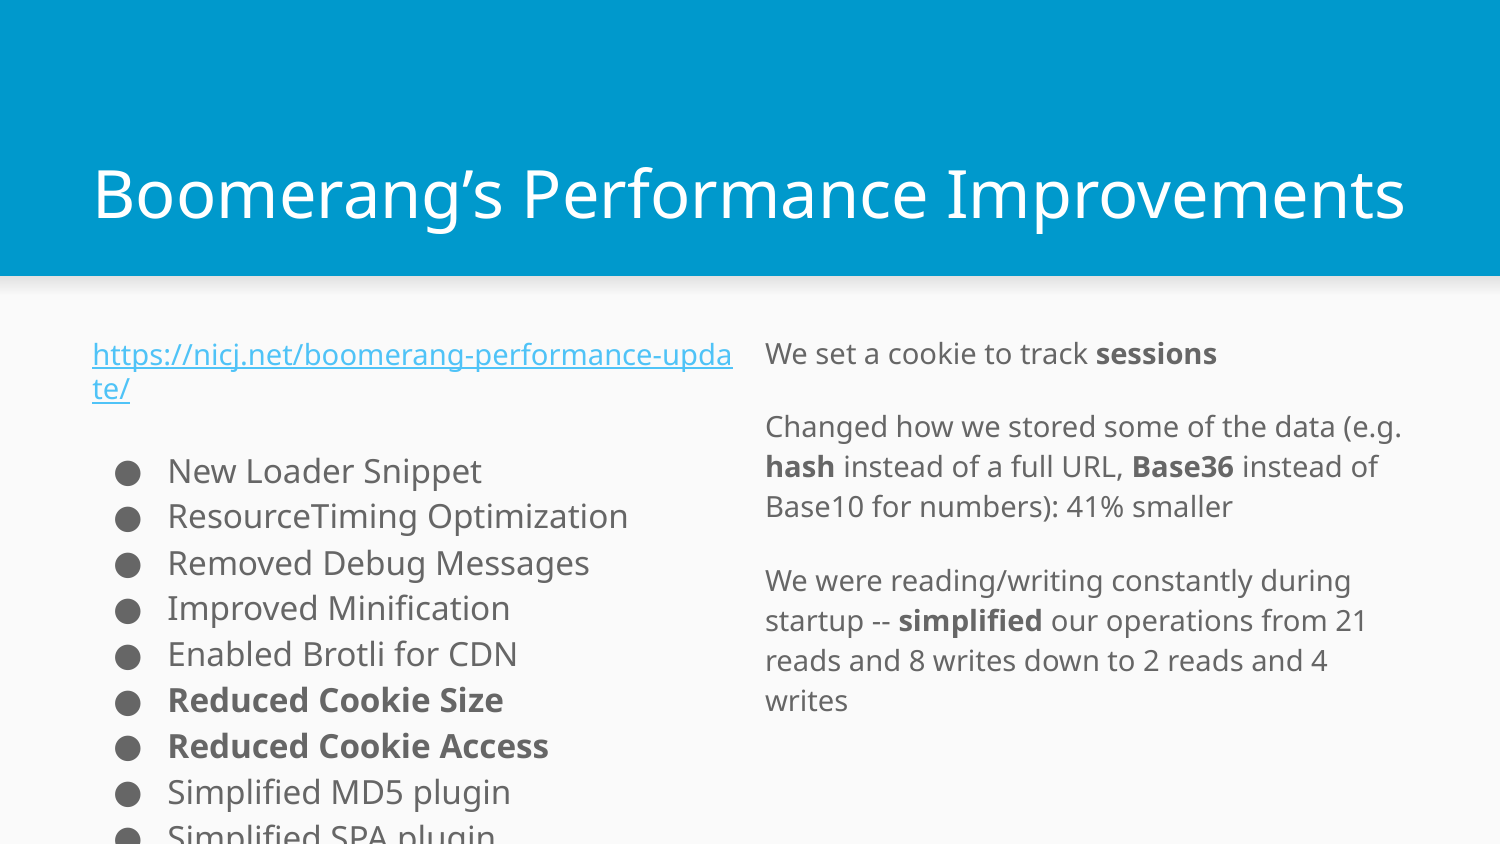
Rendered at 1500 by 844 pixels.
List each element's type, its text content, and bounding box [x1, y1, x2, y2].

list We set a cookie to track sessions Changed how we stored some of the data (e.g. hash instead of a full URL, Base36 instead of Base10 for numbers): 41% smaller We were reading/writing constantly during startup -- simplified our operations from 21 reads and 8 writes down to 2 reads and 4 writes [750, 314, 1423, 760]
list https://nicj.net/boomerang-performance-update/ New Loader Snippet ResourceTiming Optimization Removed Debug Messages Improved Minification Enabled Brotli for CDN Reduced Cookie Size Reduced Cookie Access Simplified MD5 plugin Simplified SPA plugin [77, 314, 750, 760]
title Boomerang’s Performance Improvements [77, 121, 1427, 248]
